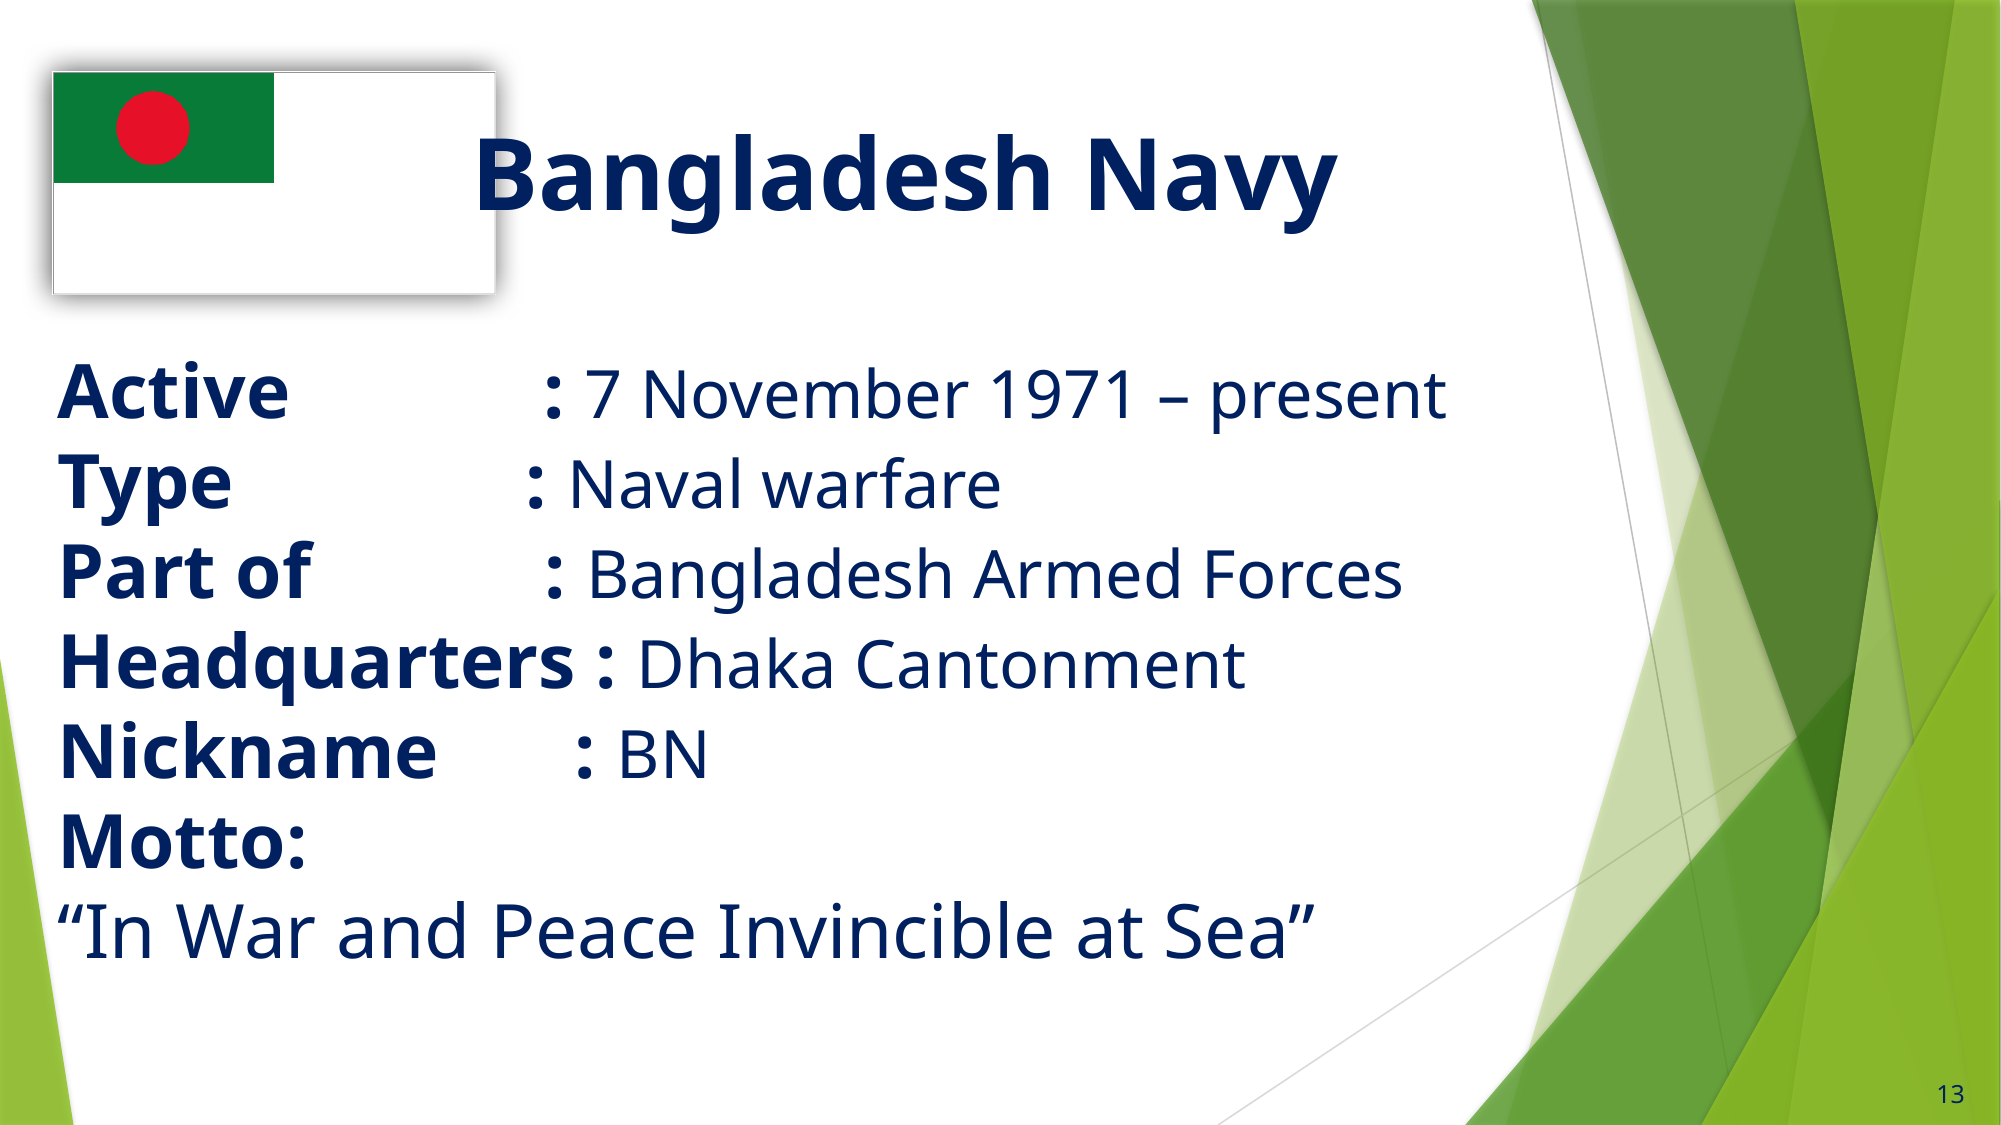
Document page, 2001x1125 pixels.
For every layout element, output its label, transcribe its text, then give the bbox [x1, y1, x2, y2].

text_box Active : 7 November 1971 – present Type : Naval warfare Part of : Bangladesh Armed Forces Headquarters : Dhaka Cantonment Nickname : BN Motto: “In War and Peace Invincible at Sea” [42, 336, 1464, 981]
slide_number 13 [1867, 1065, 1980, 1125]
text_box Bangladesh Navy [500, 103, 1354, 239]
picture [51, 70, 496, 296]
